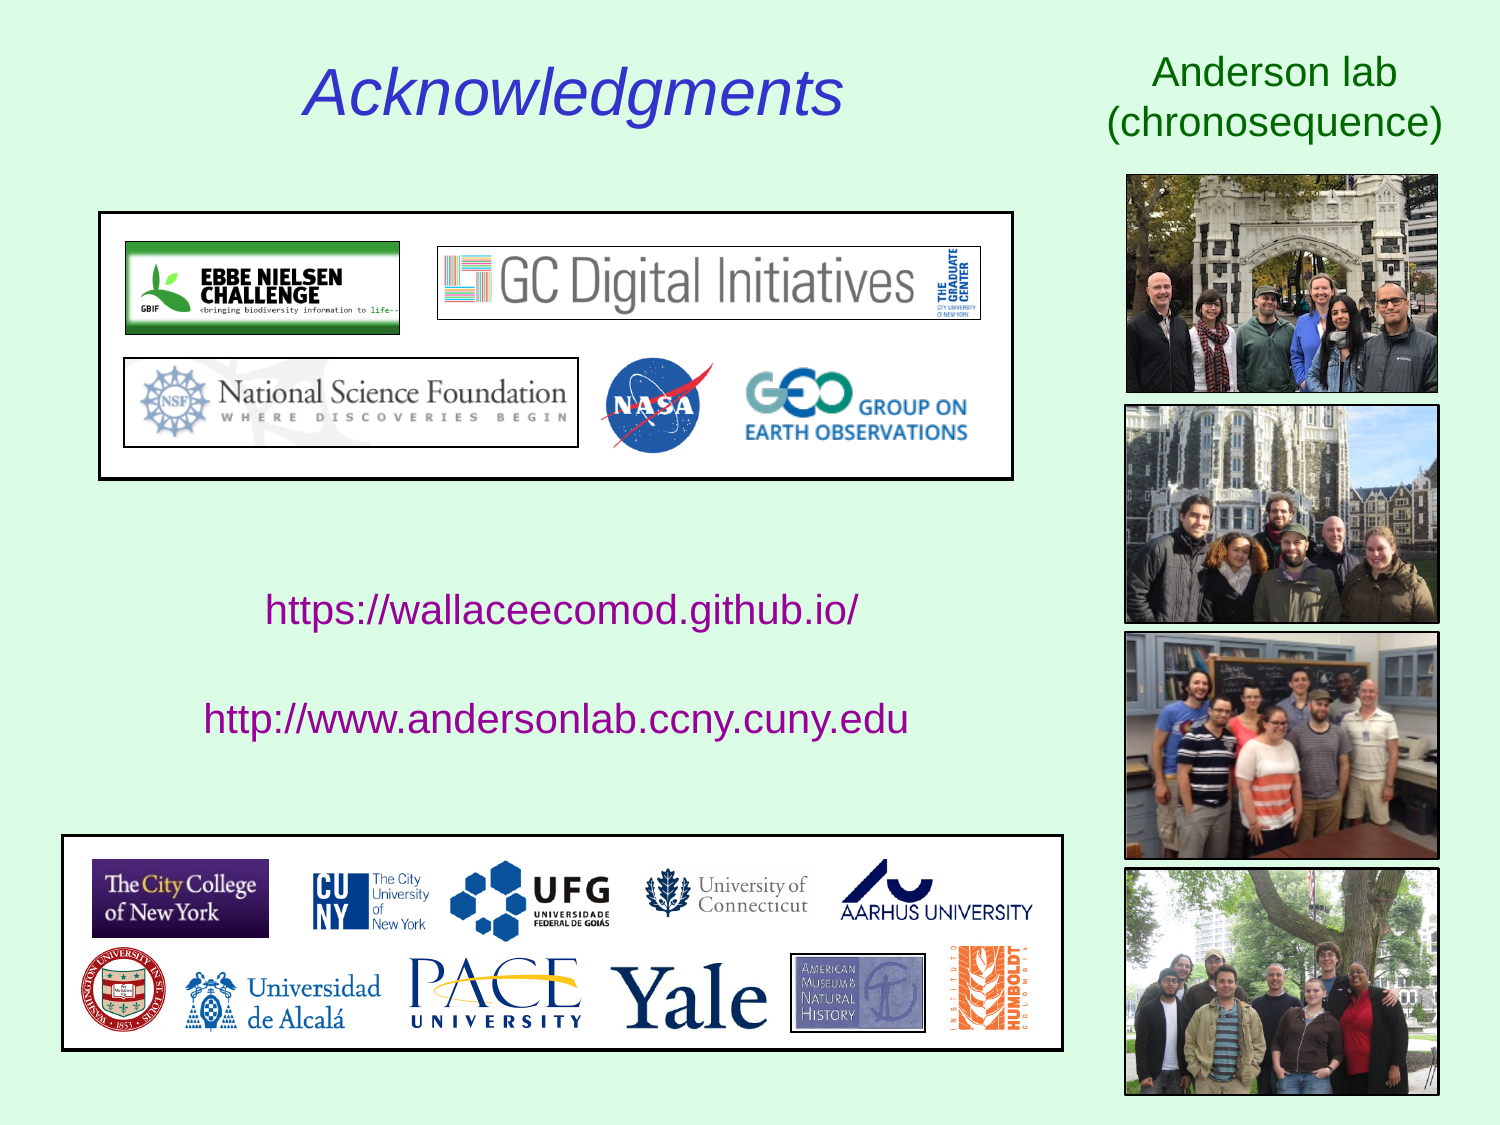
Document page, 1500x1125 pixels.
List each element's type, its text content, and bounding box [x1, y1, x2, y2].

picture [1125, 869, 1438, 1095]
picture [1125, 405, 1438, 622]
text_box https://wallaceecomod.github.io/ [250, 575, 888, 640]
text_box Acknowledgments [75, 41, 1062, 137]
picture [1125, 633, 1438, 859]
text_box Anderson lab (chronosequence) [1062, 37, 1488, 153]
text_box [62, 834, 1063, 1051]
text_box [99, 212, 1013, 480]
picture [1125, 174, 1438, 393]
text_box http://www.andersonlab.ccny.cuny.edu [175, 684, 938, 750]
